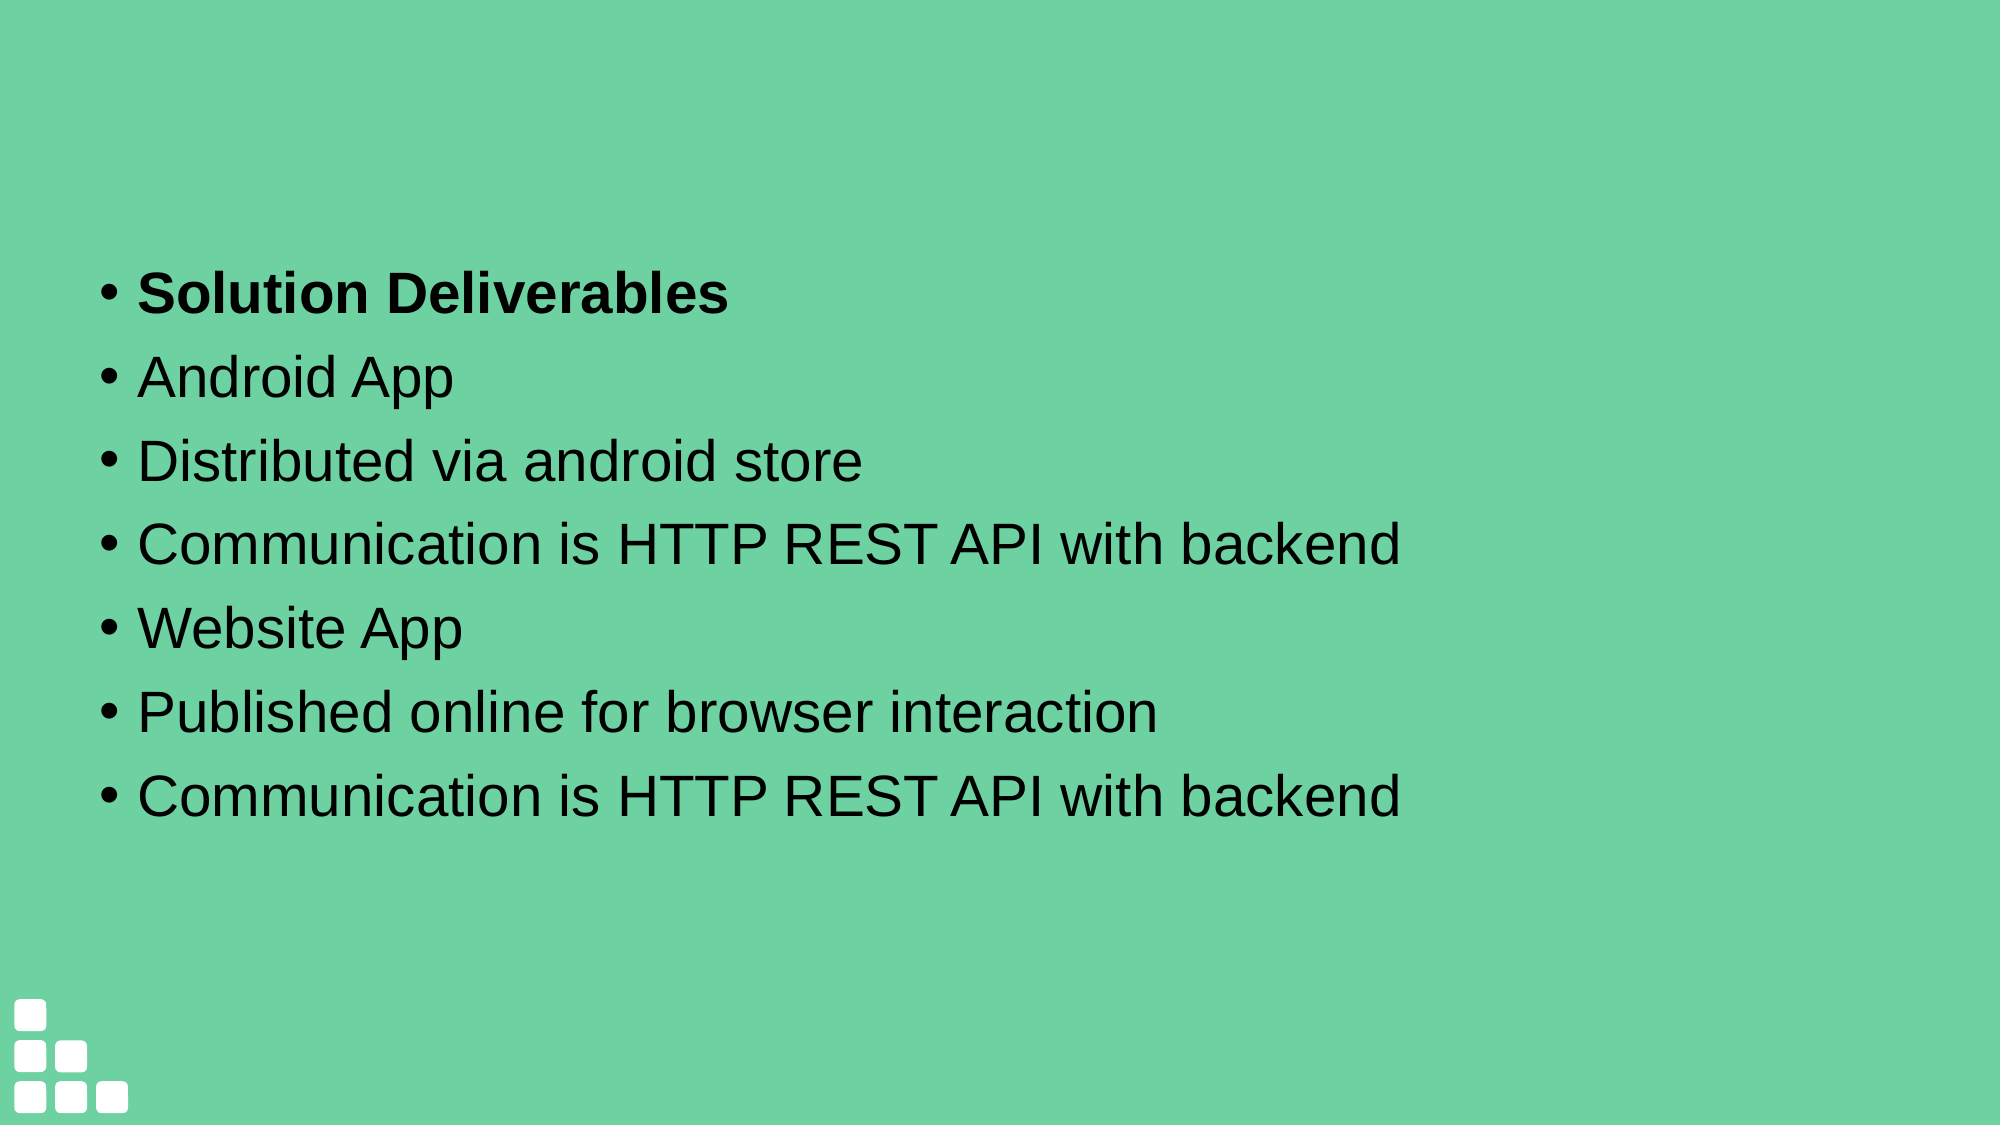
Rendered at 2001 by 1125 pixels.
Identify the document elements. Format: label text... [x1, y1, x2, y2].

list Solution Deliverables Android App Distributed via android store Communication is HTTP REST API with backend Website App Published online for browser interaction Communication is HTTP REST API with backend [99, 263, 1900, 916]
